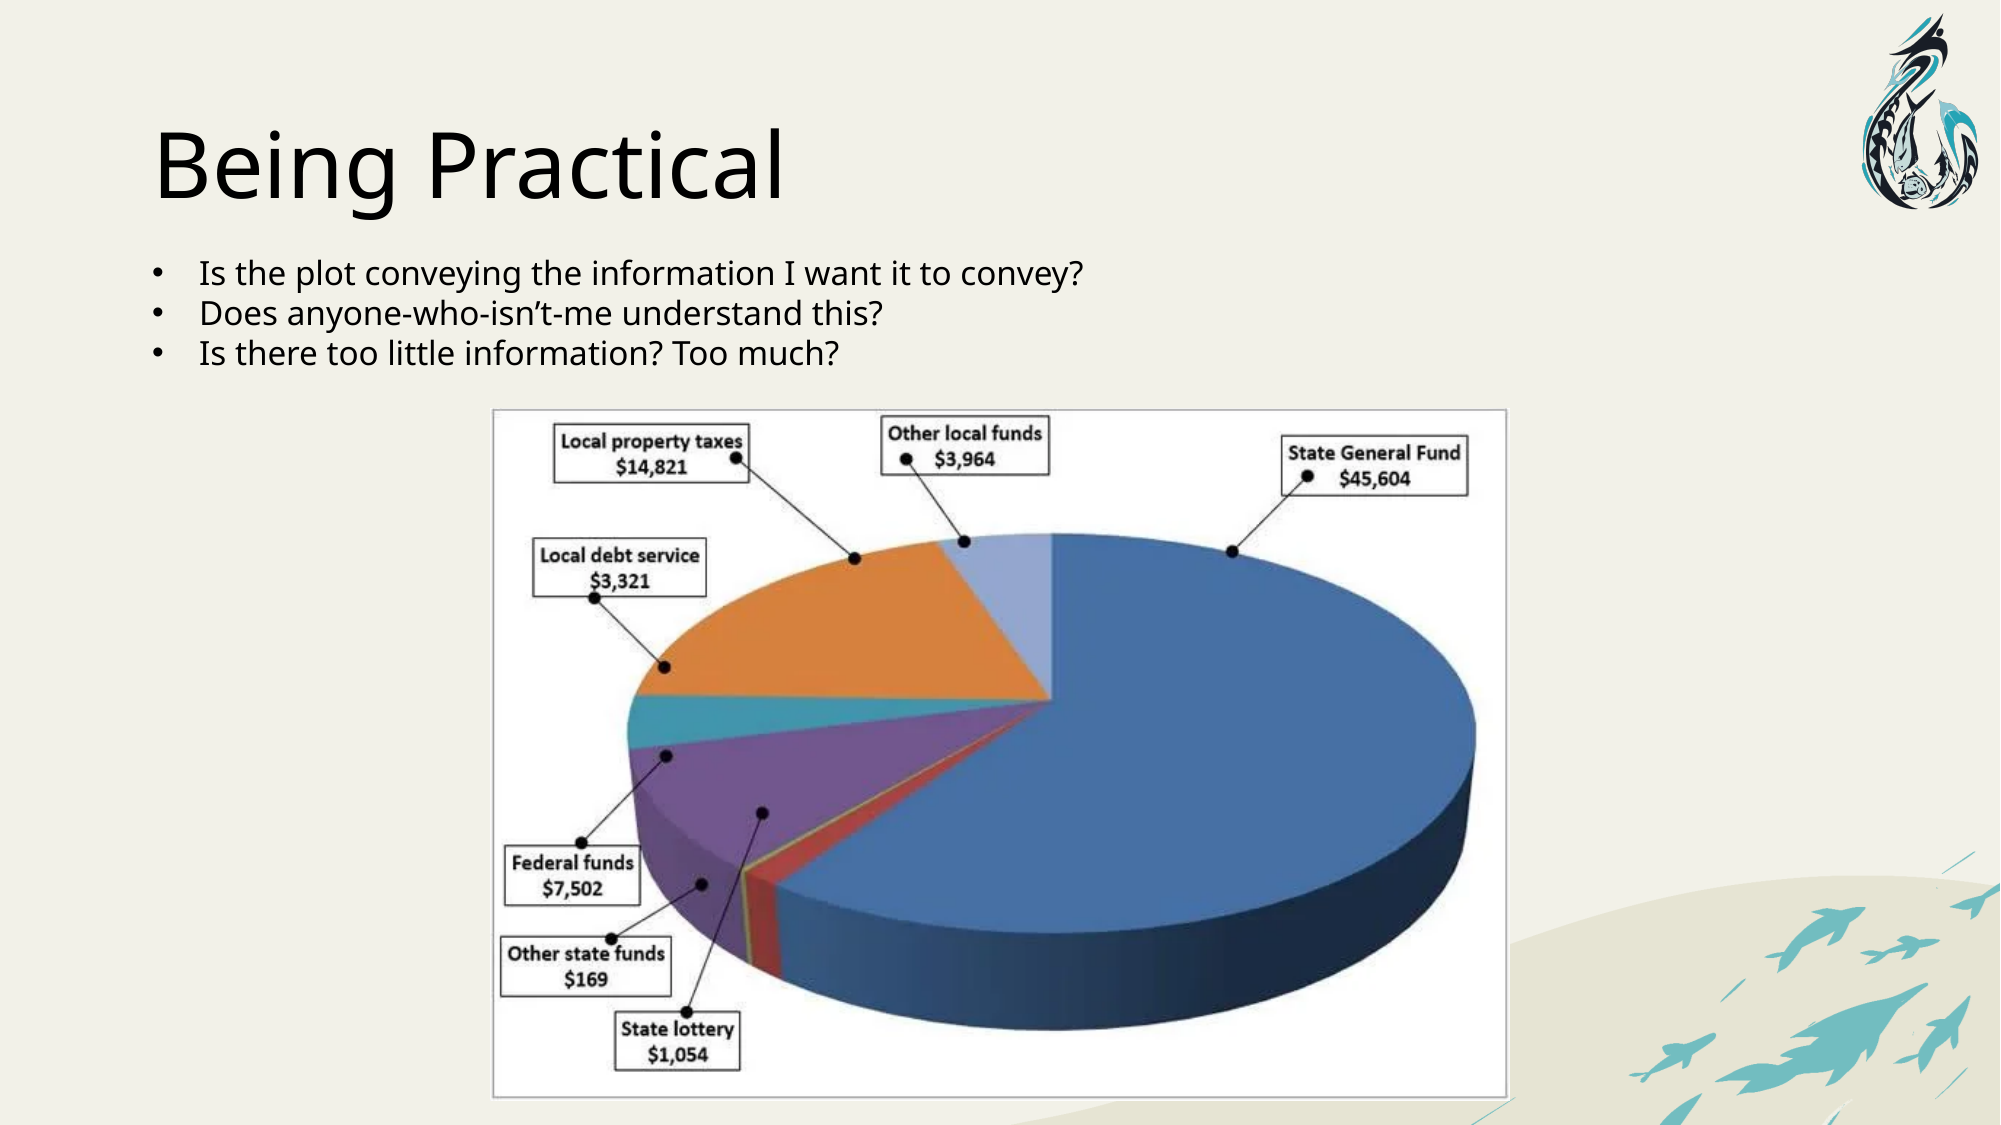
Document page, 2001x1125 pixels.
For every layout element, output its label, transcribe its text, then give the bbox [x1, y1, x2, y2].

text_box Is the plot conveying the information I want it to convey? Does anyone-who-isn’t-me understand this? Is there too little information? Too much? [137, 244, 1312, 380]
picture [489, 407, 2000, 1125]
picture [1851, 13, 1985, 214]
title Being Practical [137, 59, 1863, 278]
